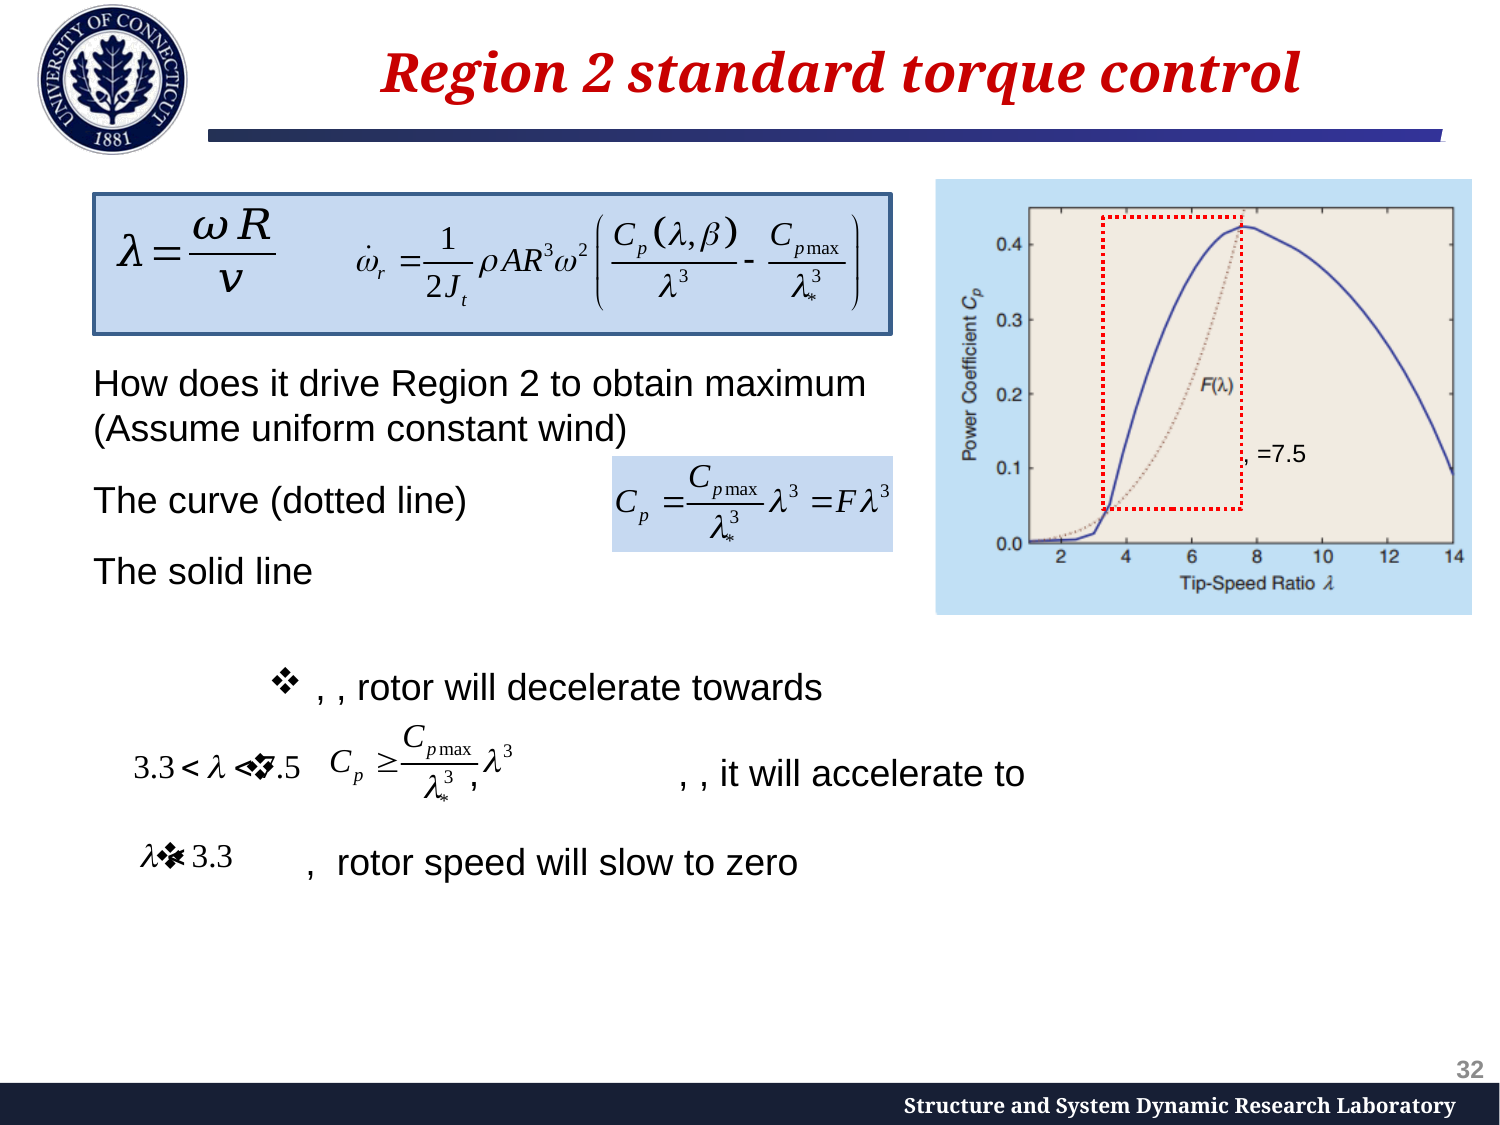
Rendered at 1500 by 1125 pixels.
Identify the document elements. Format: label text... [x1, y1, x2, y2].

slide_number 32 [1149, 1038, 1500, 1099]
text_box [611, 455, 894, 553]
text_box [135, 840, 237, 874]
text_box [326, 715, 517, 813]
text_box Region 2 standard torque control [184, 0, 1500, 143]
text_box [352, 210, 868, 316]
picture [932, 179, 1472, 615]
text_box The curve (dotted line) [78, 468, 502, 529]
picture [37, 4, 188, 155]
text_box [130, 751, 304, 786]
text_box [92, 192, 893, 336]
